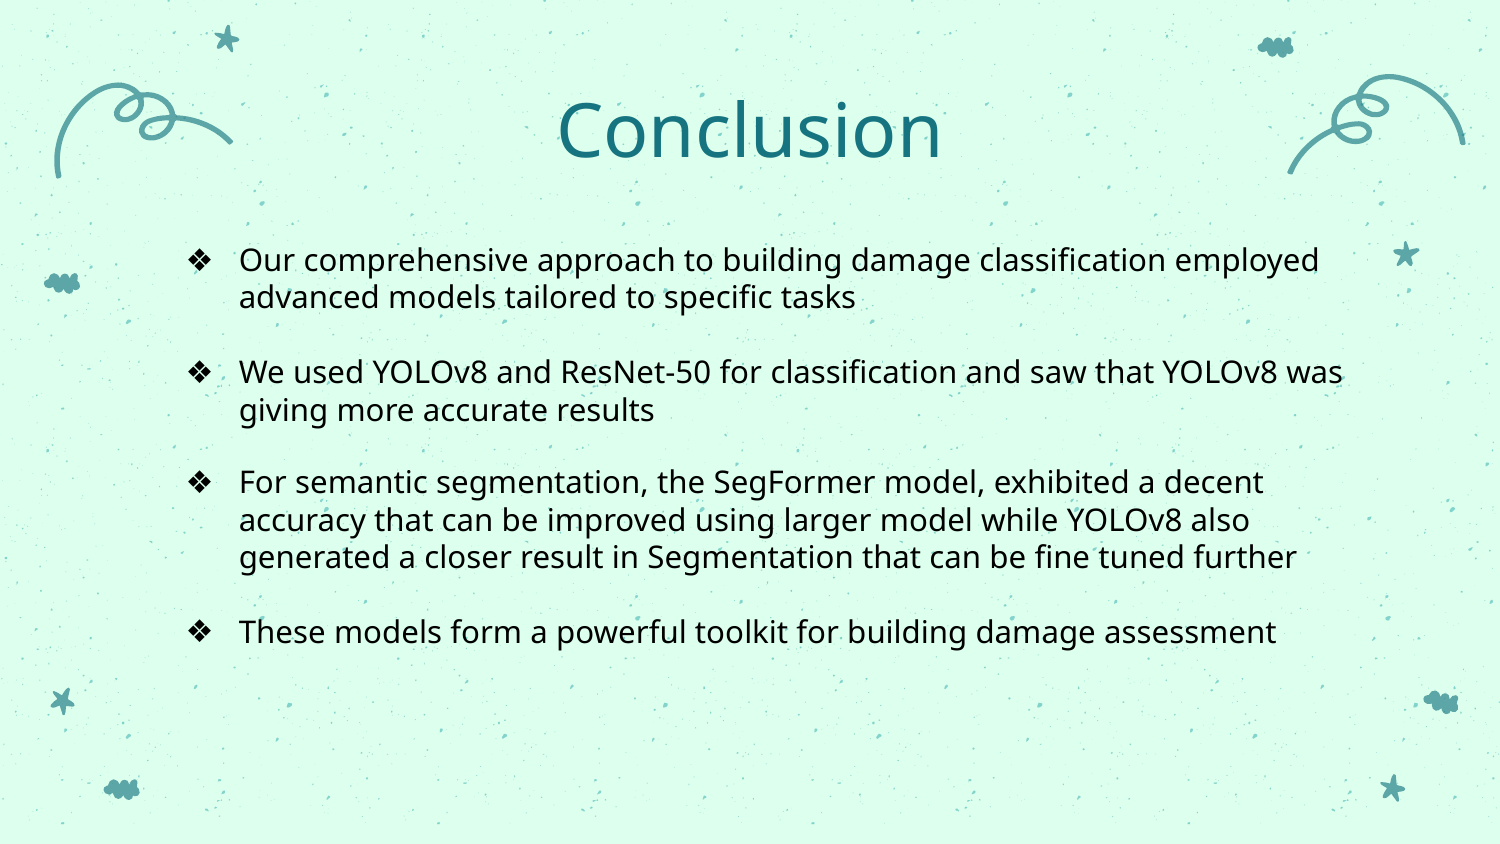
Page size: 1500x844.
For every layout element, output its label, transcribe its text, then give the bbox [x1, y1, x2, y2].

title Conclusion [118, 87, 1382, 167]
text_box Our comprehensive approach to building damage classification employed advanced models tailored to specific tasks We used YOLOv8 and ResNet-50 for classification and saw that YOLOv8 was giving more accurate results For semantic segmentation, the SegFormer model, exhibited a decent accuracy that can be improved using larger model while YOLOv8 also generated a closer result in Segmentation that can be fine tuned further These models form a powerful toolkit for building damage assessment [148, 225, 1363, 665]
